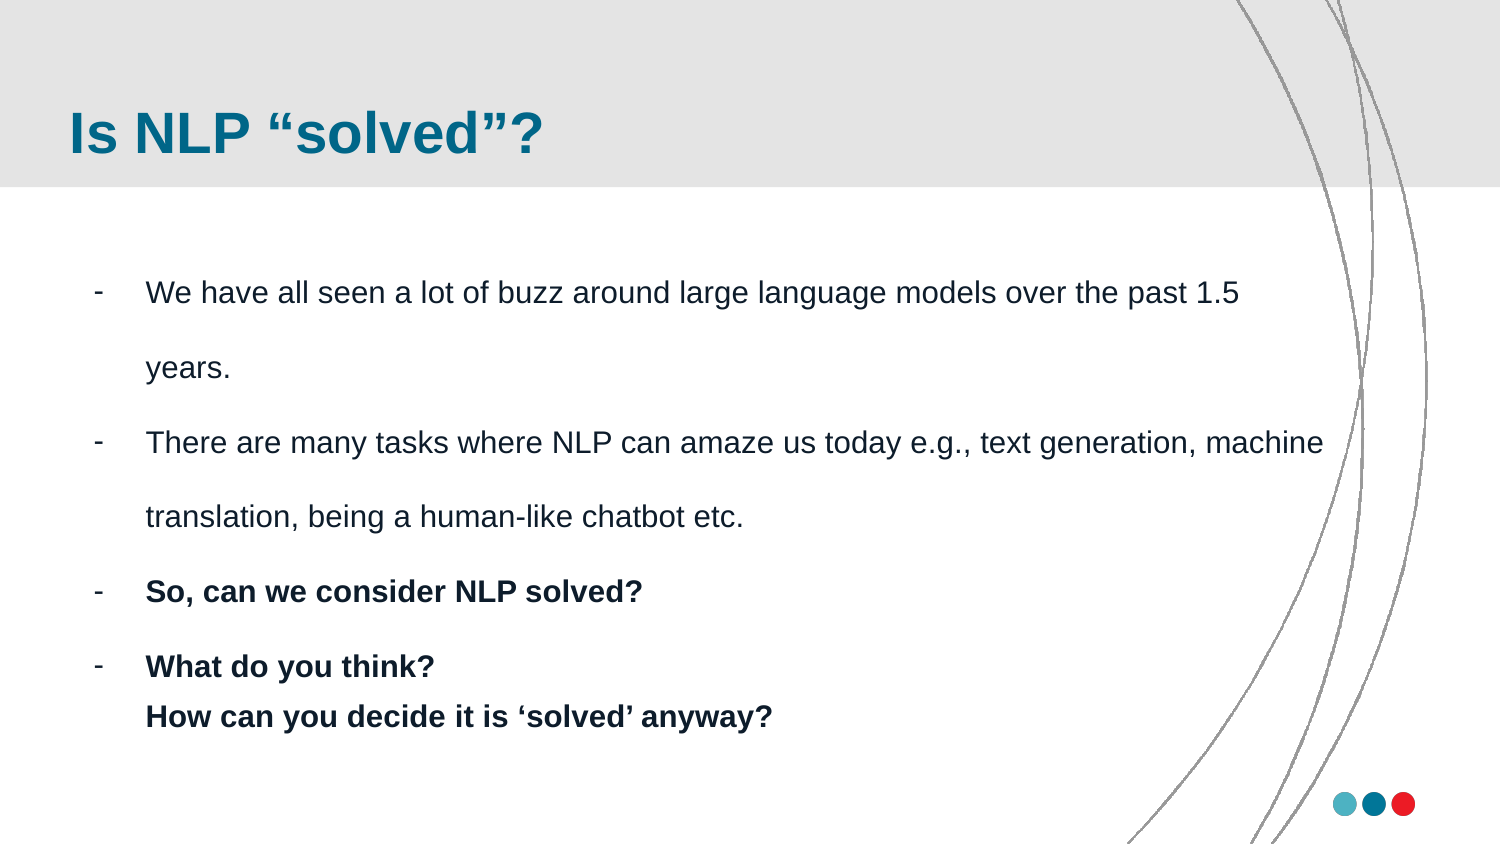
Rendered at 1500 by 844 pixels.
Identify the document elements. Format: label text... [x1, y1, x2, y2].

title Is NLP “solved”? [69, 42, 1201, 166]
list We have all seen a lot of buzz around large language models over the past 1.5 years. There are many tasks where NLP can amaze us today e.g., text generation, machine translation, being a human-like chatbot etc. So, can we consider NLP solved? What do you think? How can you decide it is ‘solved’ anyway? [70, 234, 1331, 725]
picture [1002, 0, 1476, 844]
